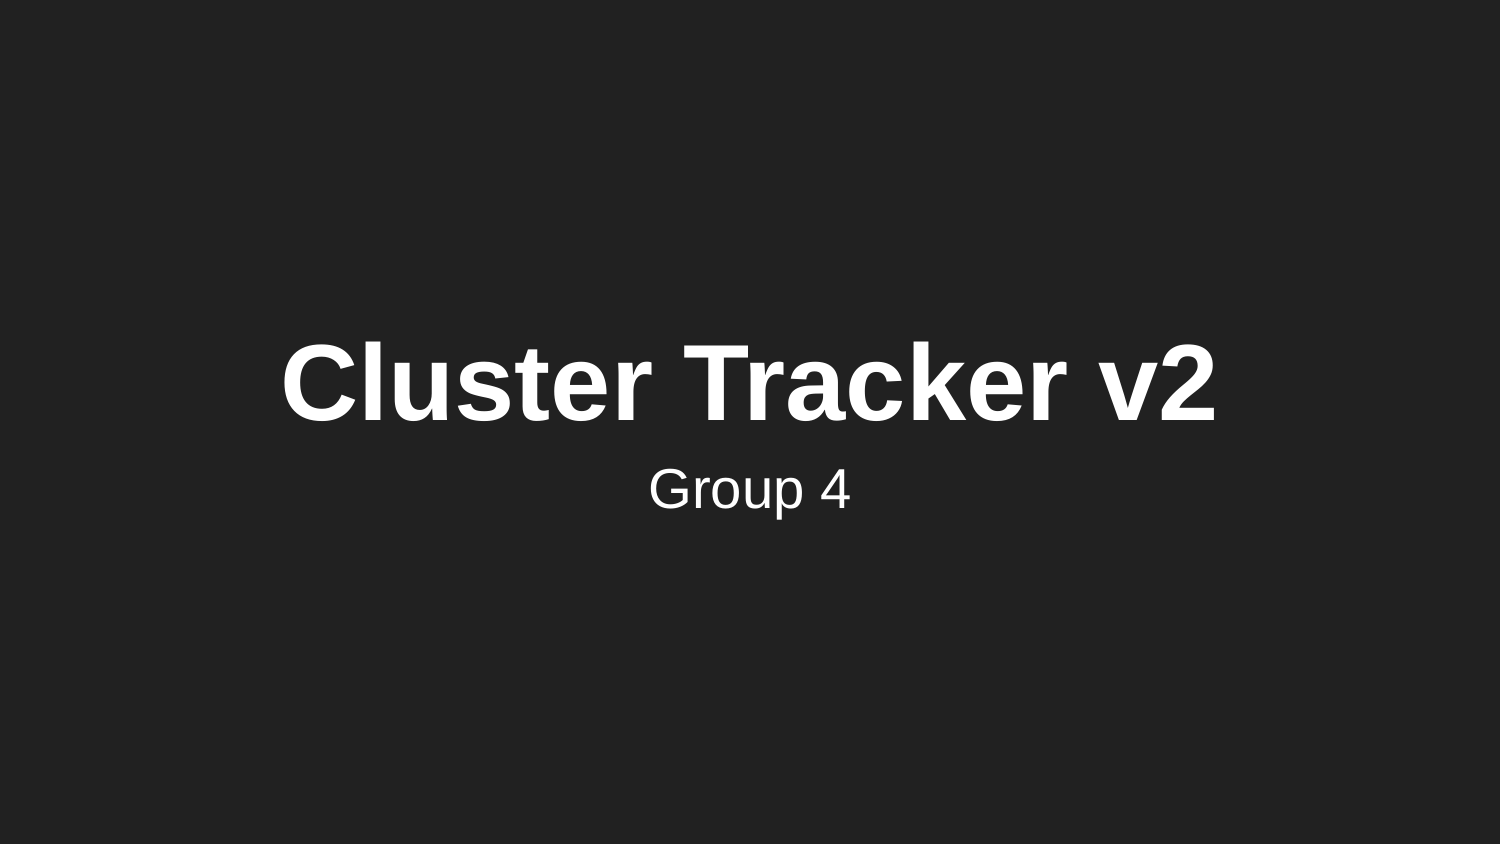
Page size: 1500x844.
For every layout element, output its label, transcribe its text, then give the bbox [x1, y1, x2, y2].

subtitle Group 4 [51, 443, 1449, 574]
title Cluster Tracker v2 [51, 122, 1449, 443]
